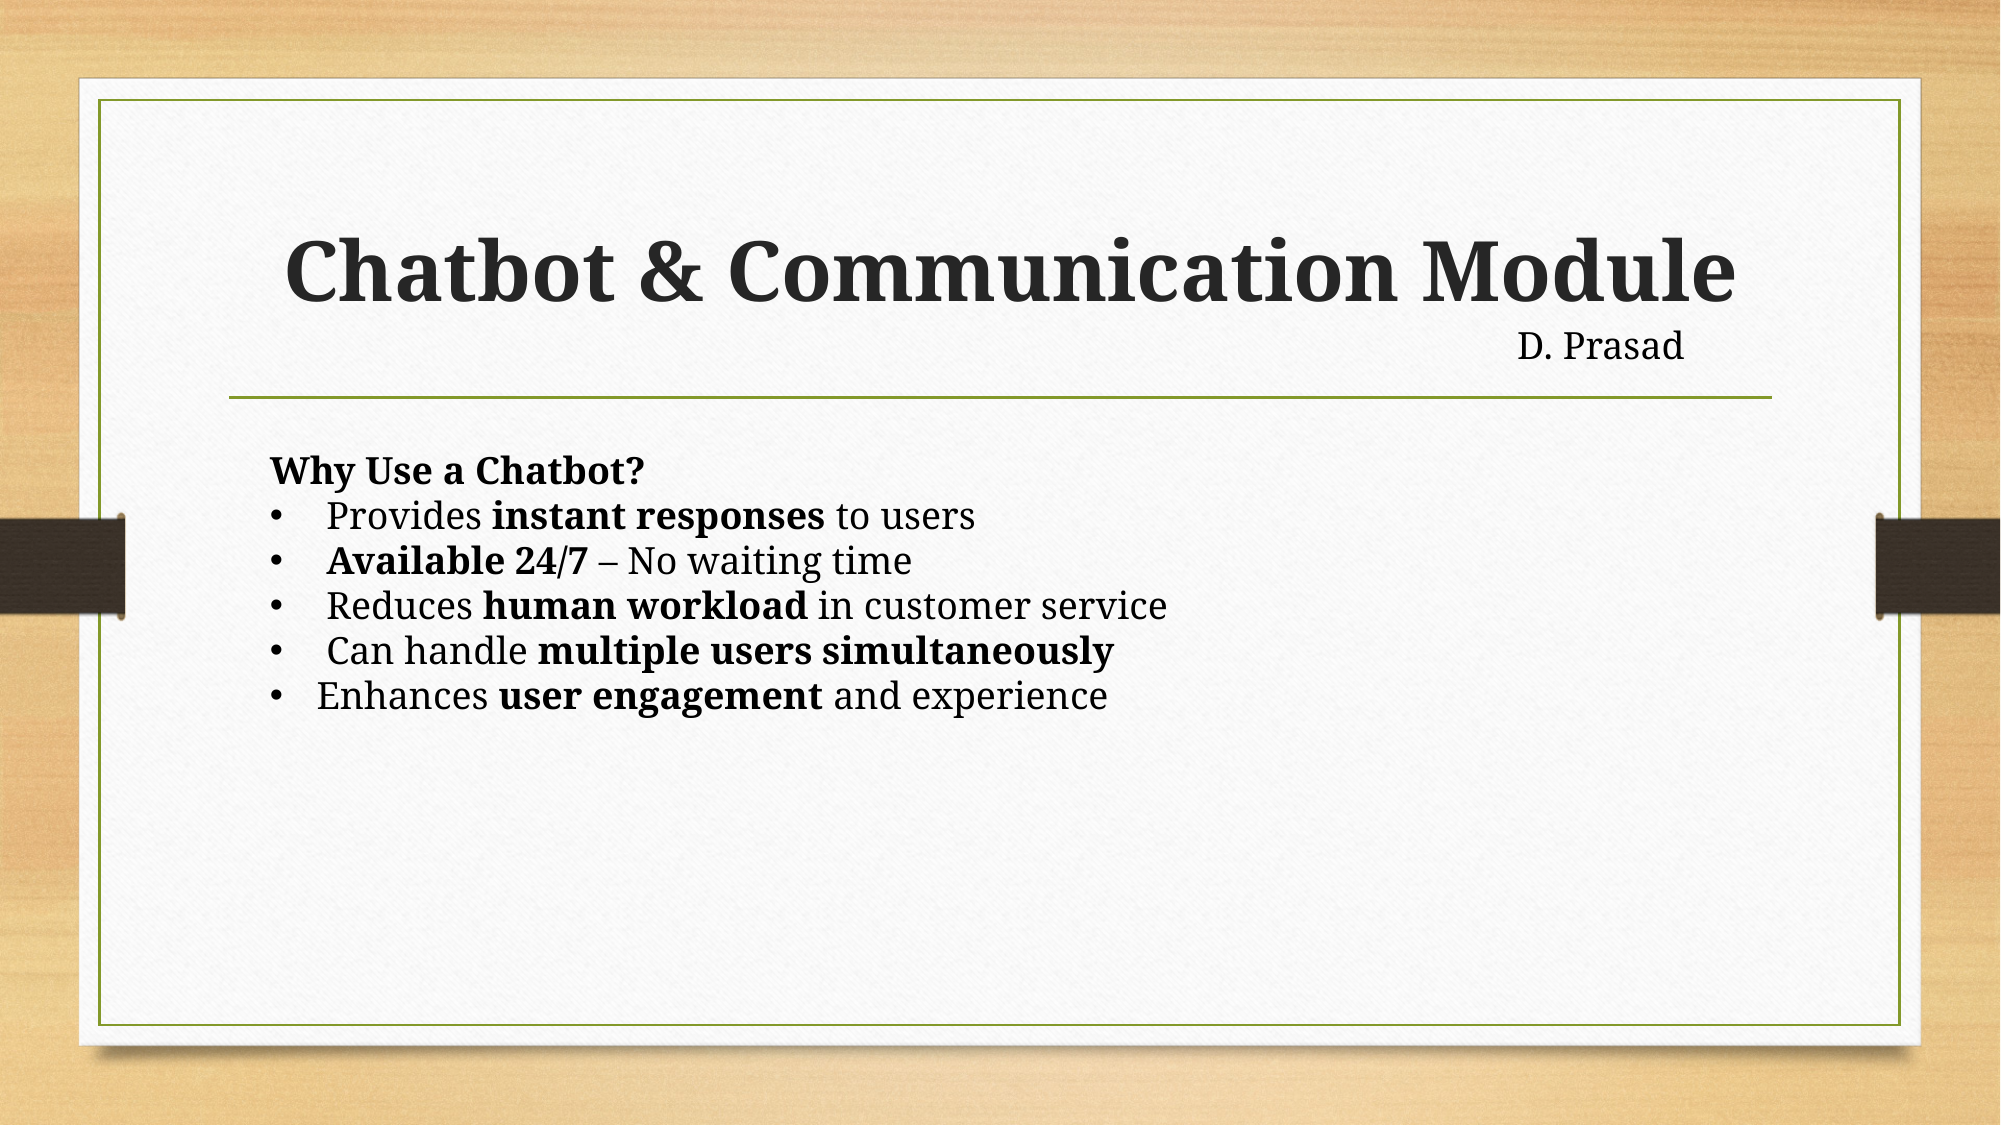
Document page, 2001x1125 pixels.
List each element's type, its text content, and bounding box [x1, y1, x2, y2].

text_box D. Prasad [1502, 314, 1700, 375]
picture [0, 0, 2001, 1125]
title Chatbot & Communication Module [212, 161, 1788, 375]
text_box Why Use a Chatbot? Provides instant responses to users Available 24/7 – No waiting time Reduces human workload in customer service Can handle multiple users simultaneously Enhances user engagement and experience [255, 439, 1452, 770]
